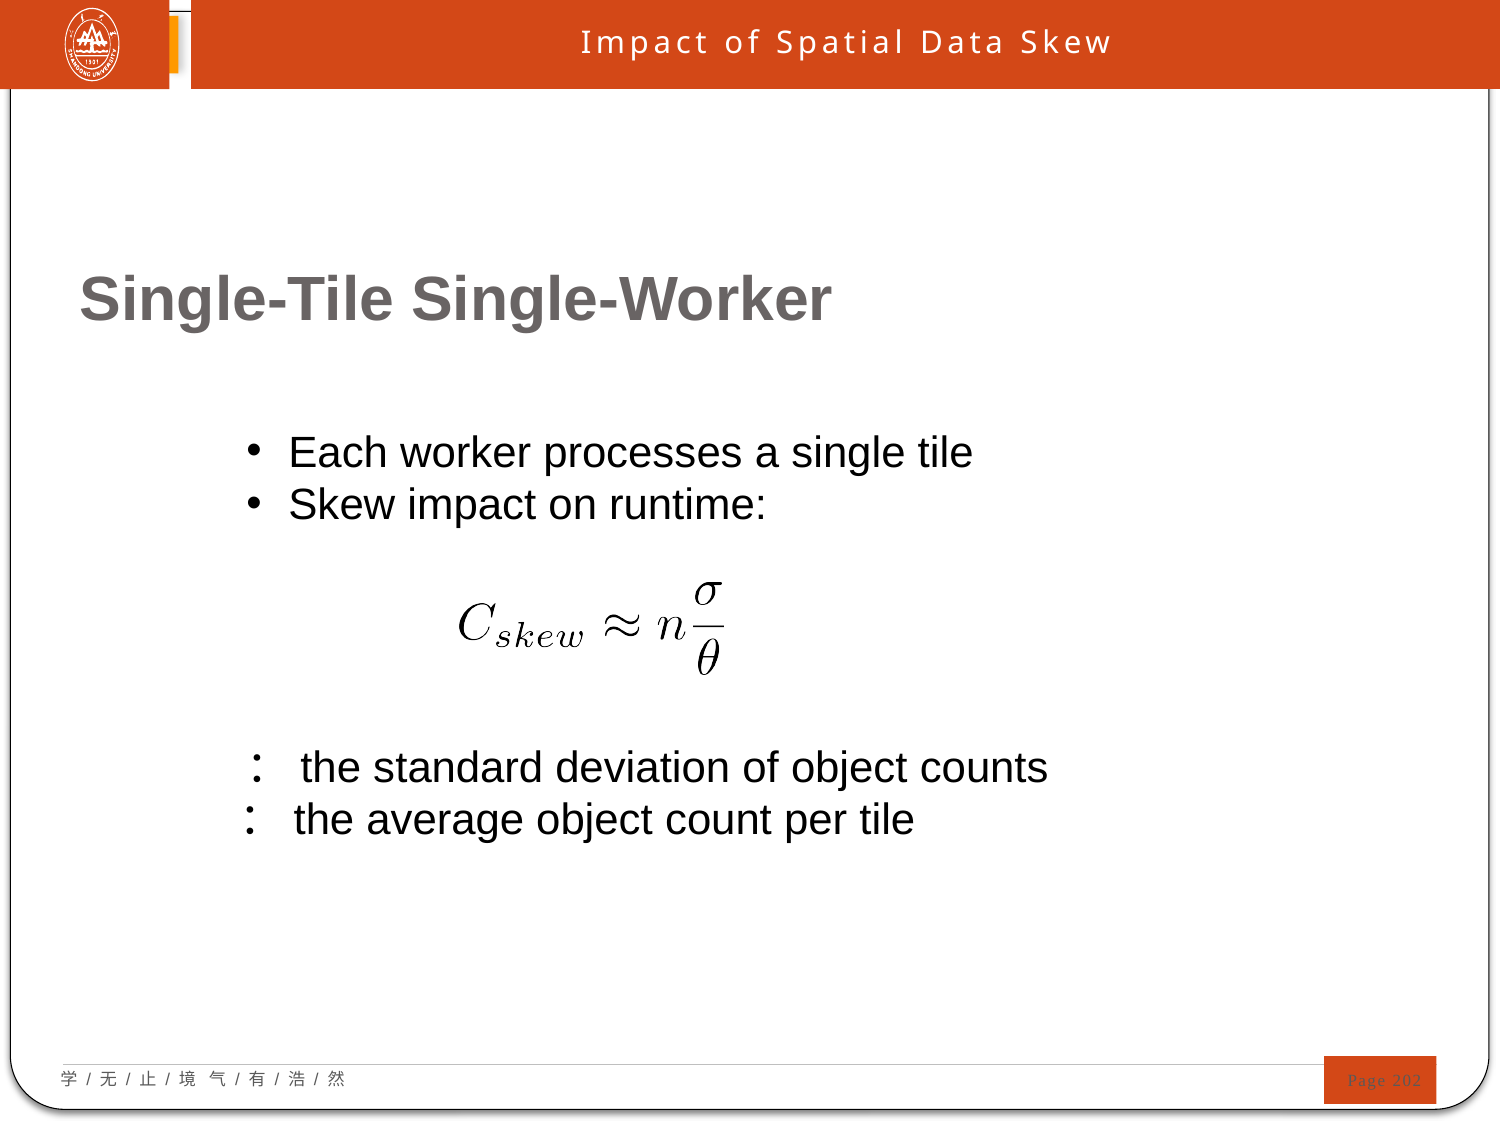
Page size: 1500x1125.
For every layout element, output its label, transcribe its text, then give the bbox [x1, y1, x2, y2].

title Single-Tile Single-Worker [64, 129, 1359, 348]
picture [459, 582, 724, 675]
slide_number Page 202 [1324, 1056, 1437, 1104]
list Impact of Spatial Data Skew [190, 14, 1500, 68]
